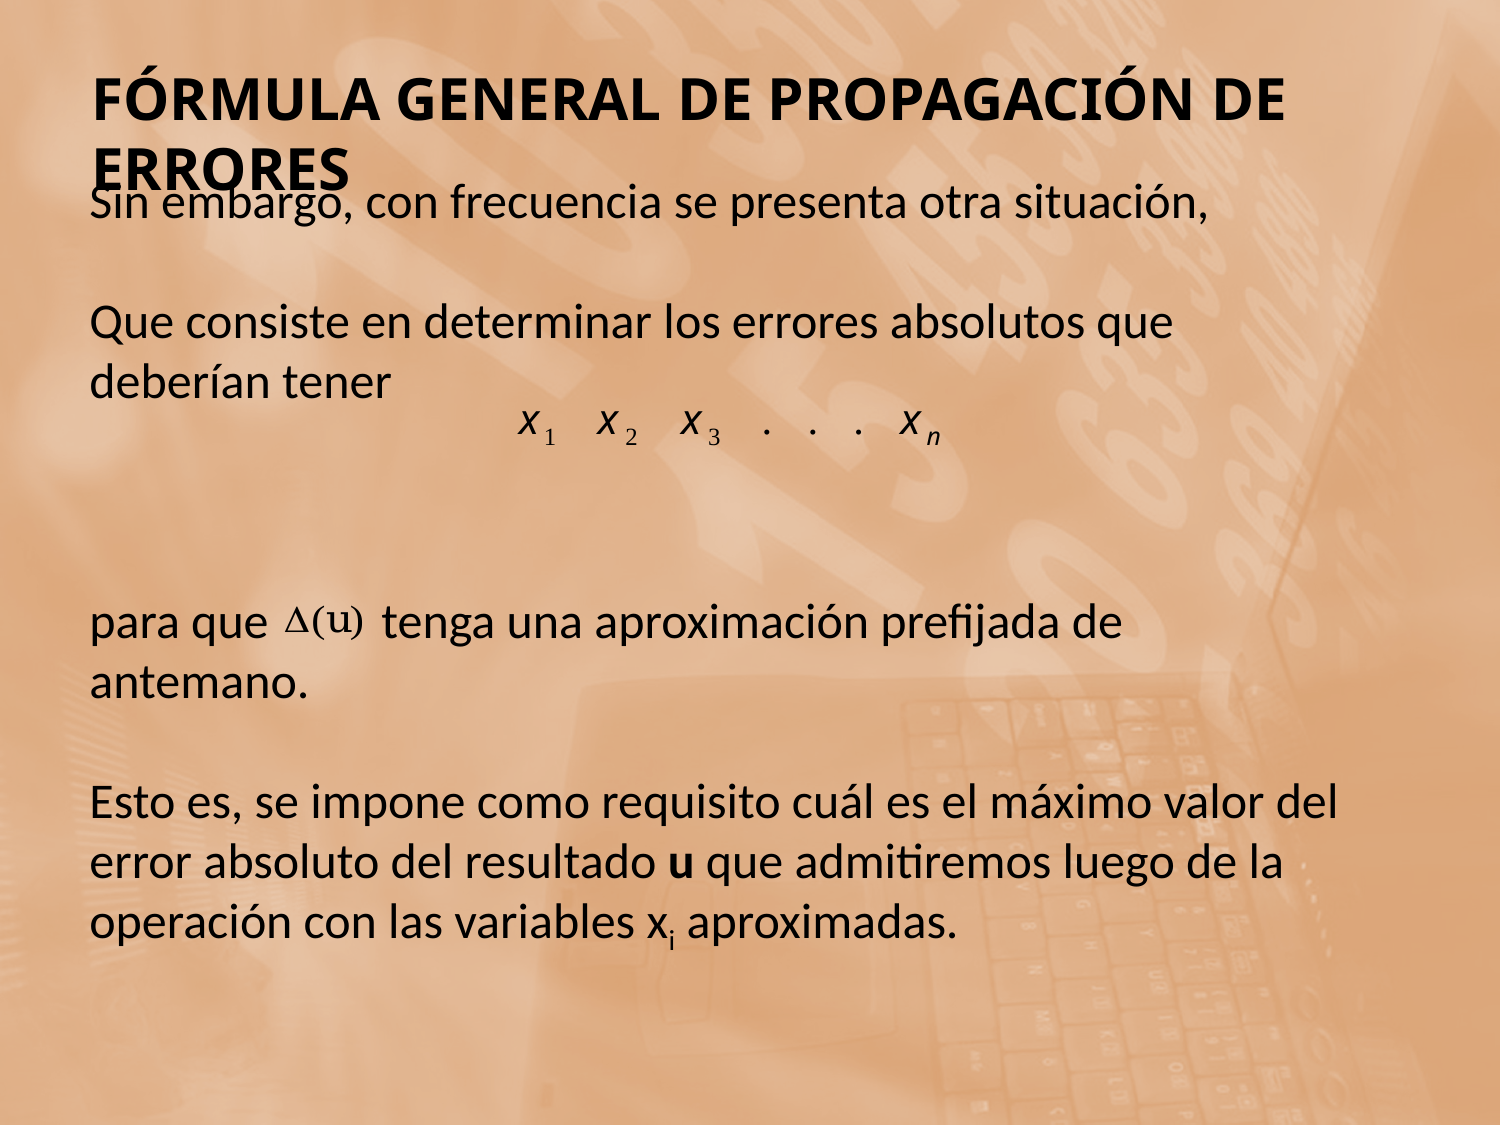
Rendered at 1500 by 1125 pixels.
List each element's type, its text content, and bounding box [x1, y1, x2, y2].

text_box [277, 597, 370, 649]
text_box FÓRMULA GENERAL DE PROPAGACIÓN DE ERRORES [76, 54, 1436, 210]
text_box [513, 391, 1134, 457]
text_box Sin embargo, con frecuencia se presenta otra situación, Que consiste en determinar los errores absolutos que deberían tener para que tenga una aproximación prefijada de antemano. Esto es, se impone como requisito cuál es el máximo valor del error absoluto del resultado u que admitiremos luego de la operación con las variables xi aproximadas. [74, 160, 1363, 1125]
